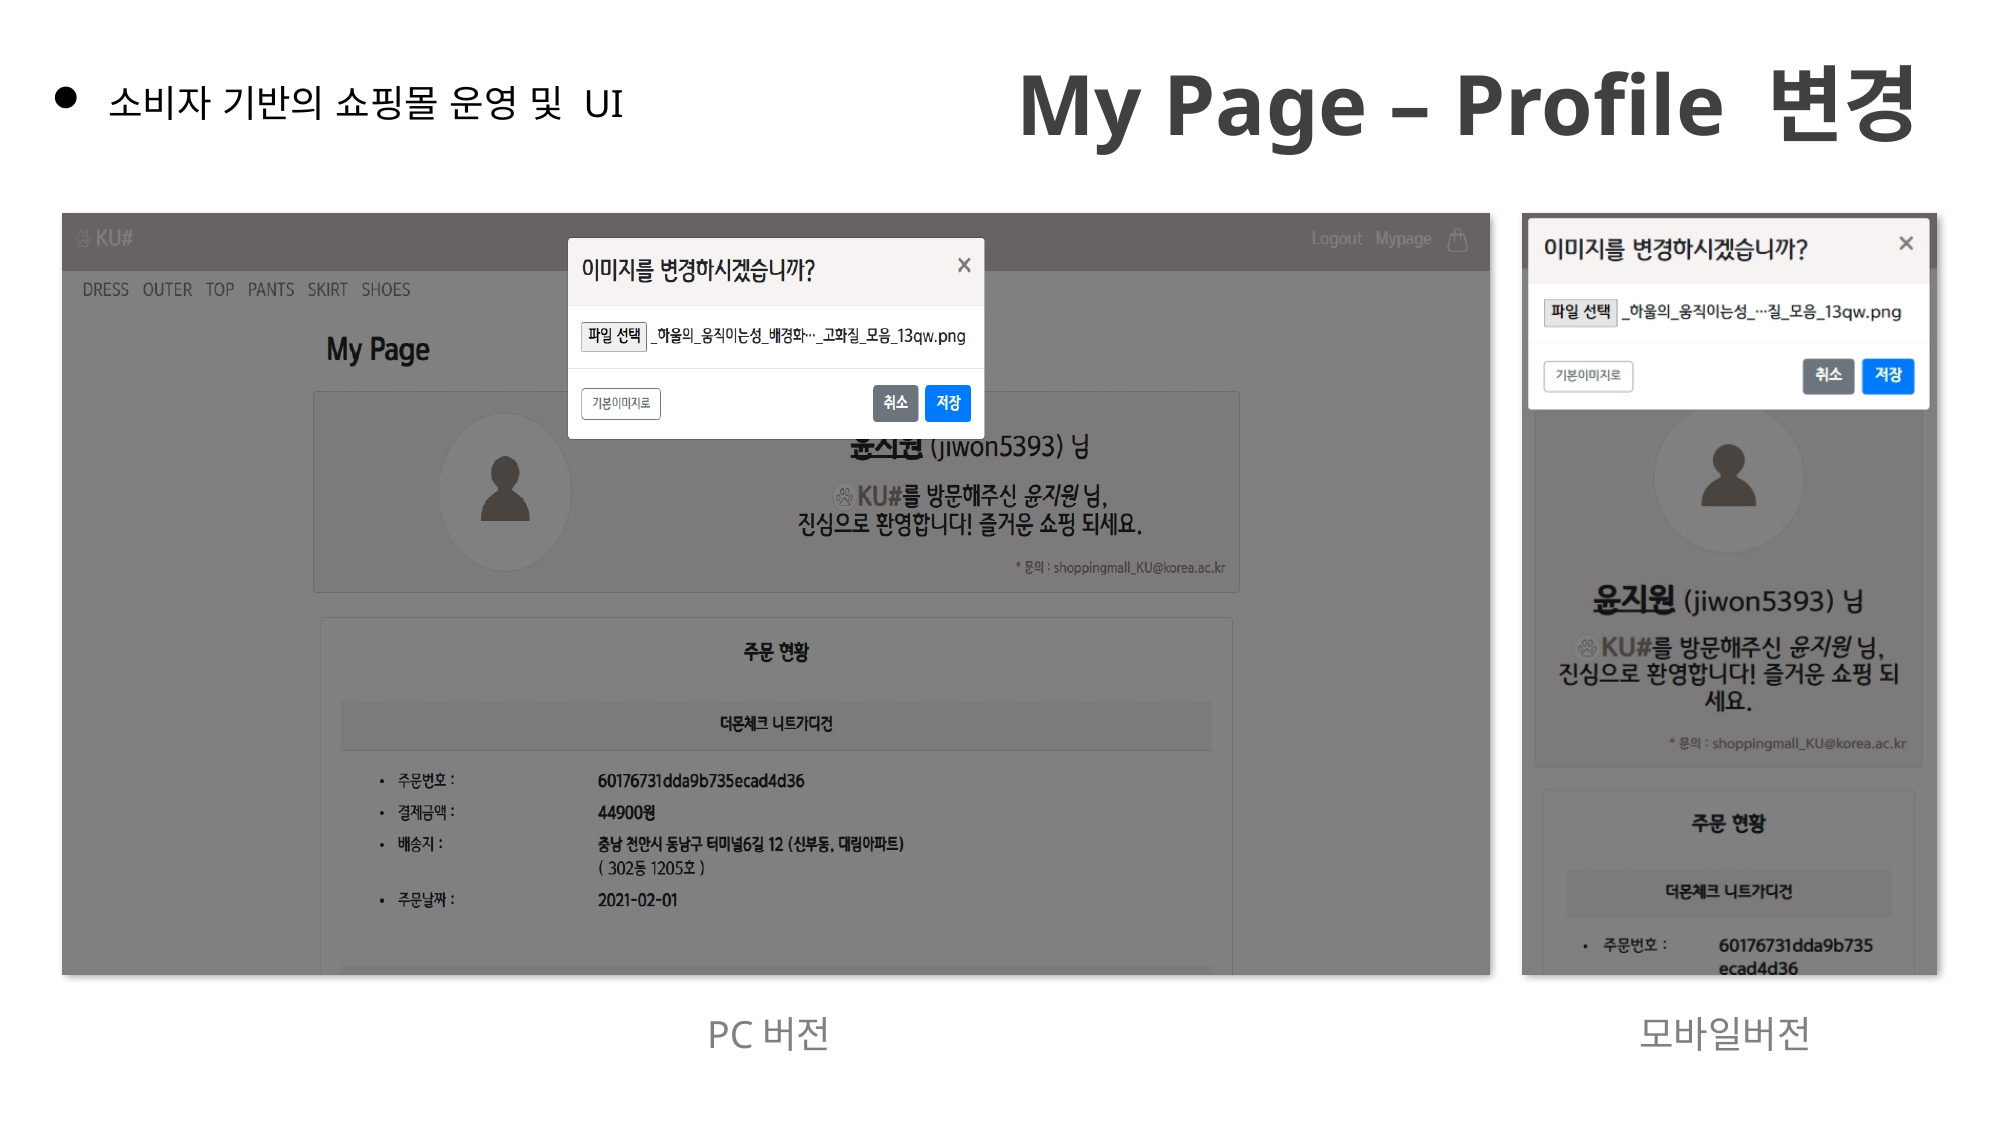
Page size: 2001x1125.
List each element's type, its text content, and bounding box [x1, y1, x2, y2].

text_box My Page – Profile 변경 [999, 44, 1937, 160]
picture [1522, 213, 1937, 975]
text_box 소비자 기반의 쇼핑몰 운영 및 UI [37, 72, 649, 133]
text_box PC버전 [692, 1003, 847, 1064]
picture [62, 213, 1490, 975]
text_box 모바일버전 [1624, 1003, 1827, 1064]
